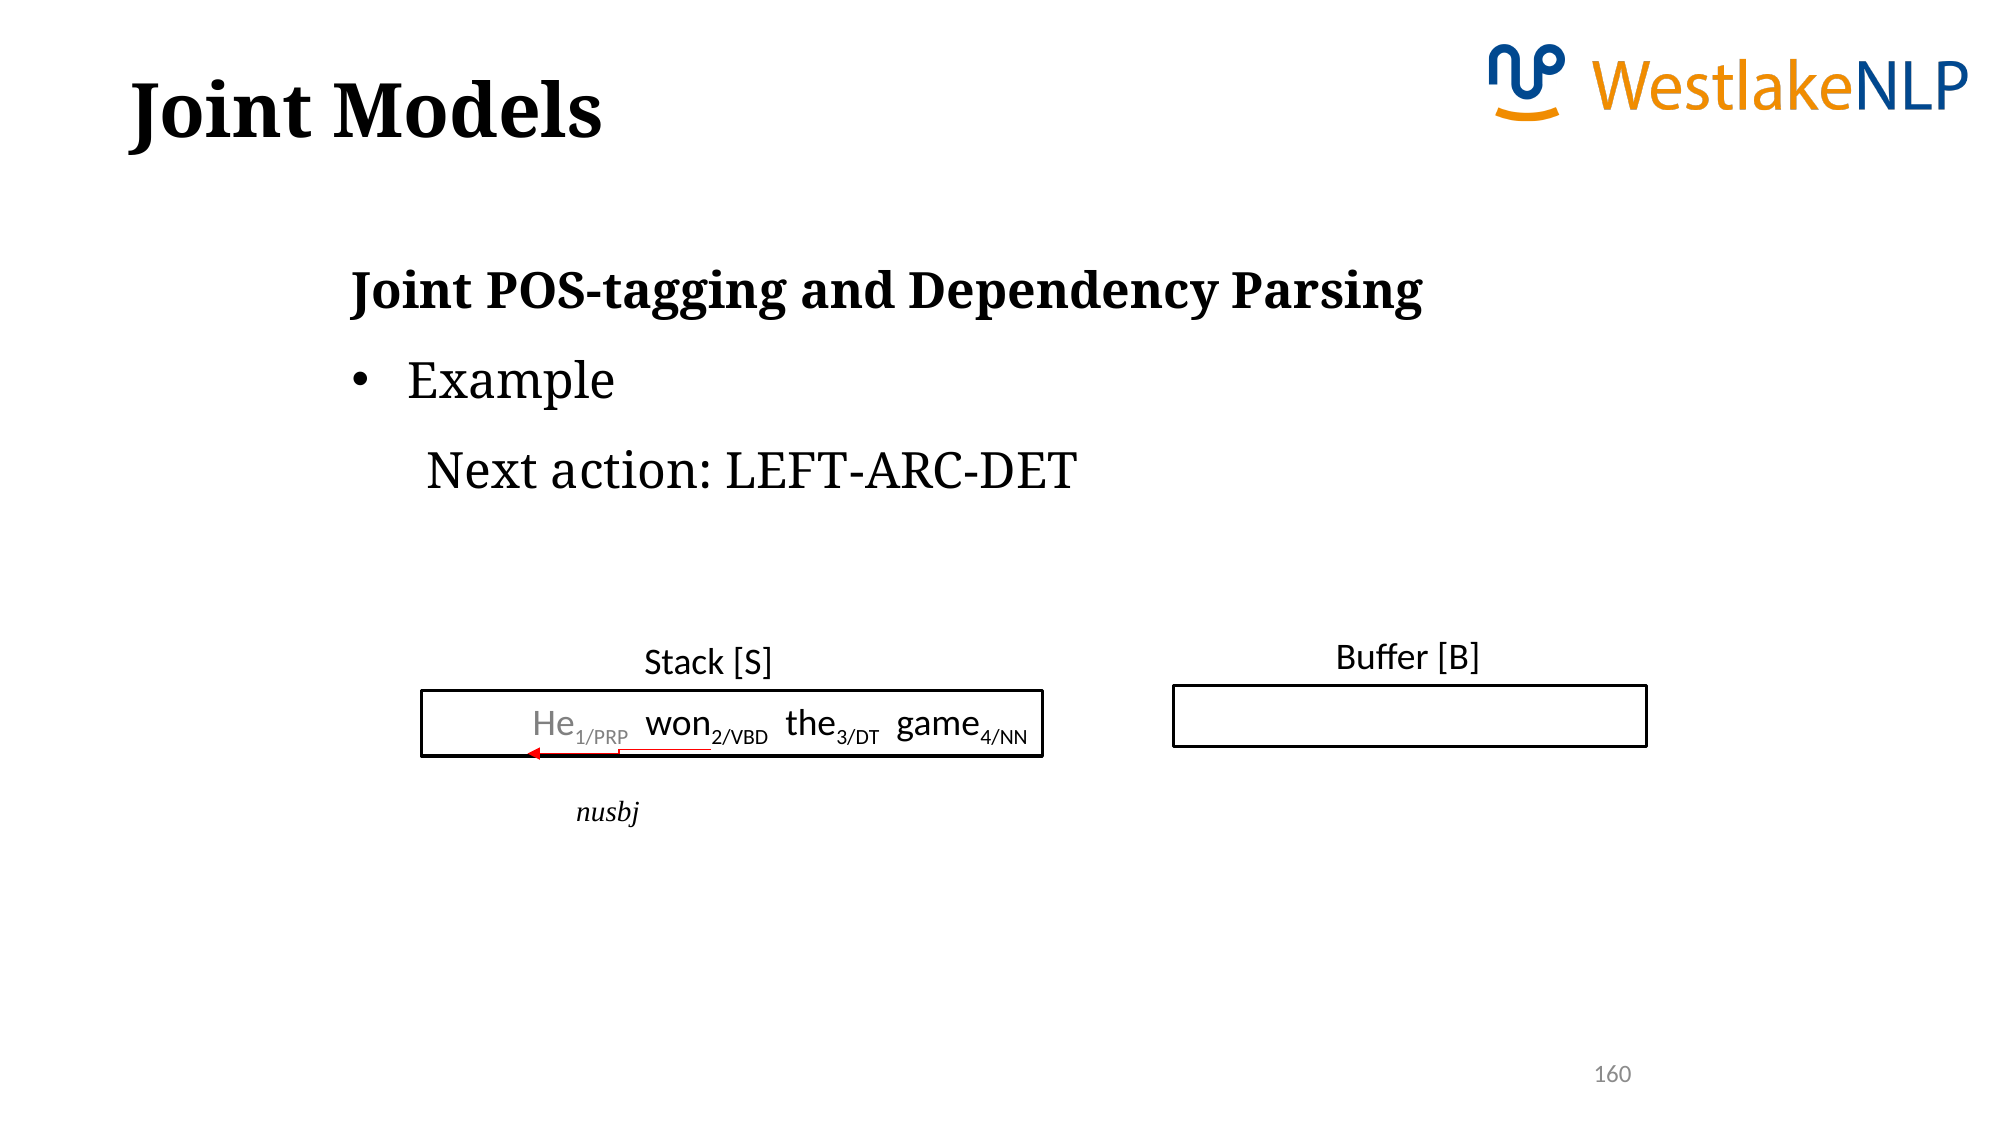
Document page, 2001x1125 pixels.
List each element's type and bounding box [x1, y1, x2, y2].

text_box [421, 629, 1043, 836]
picture [1459, 0, 2000, 170]
text_box [336, 221, 1664, 506]
slide_number [1309, 1042, 1647, 1103]
text_box [1173, 625, 1647, 747]
text_box [115, 55, 1295, 161]
